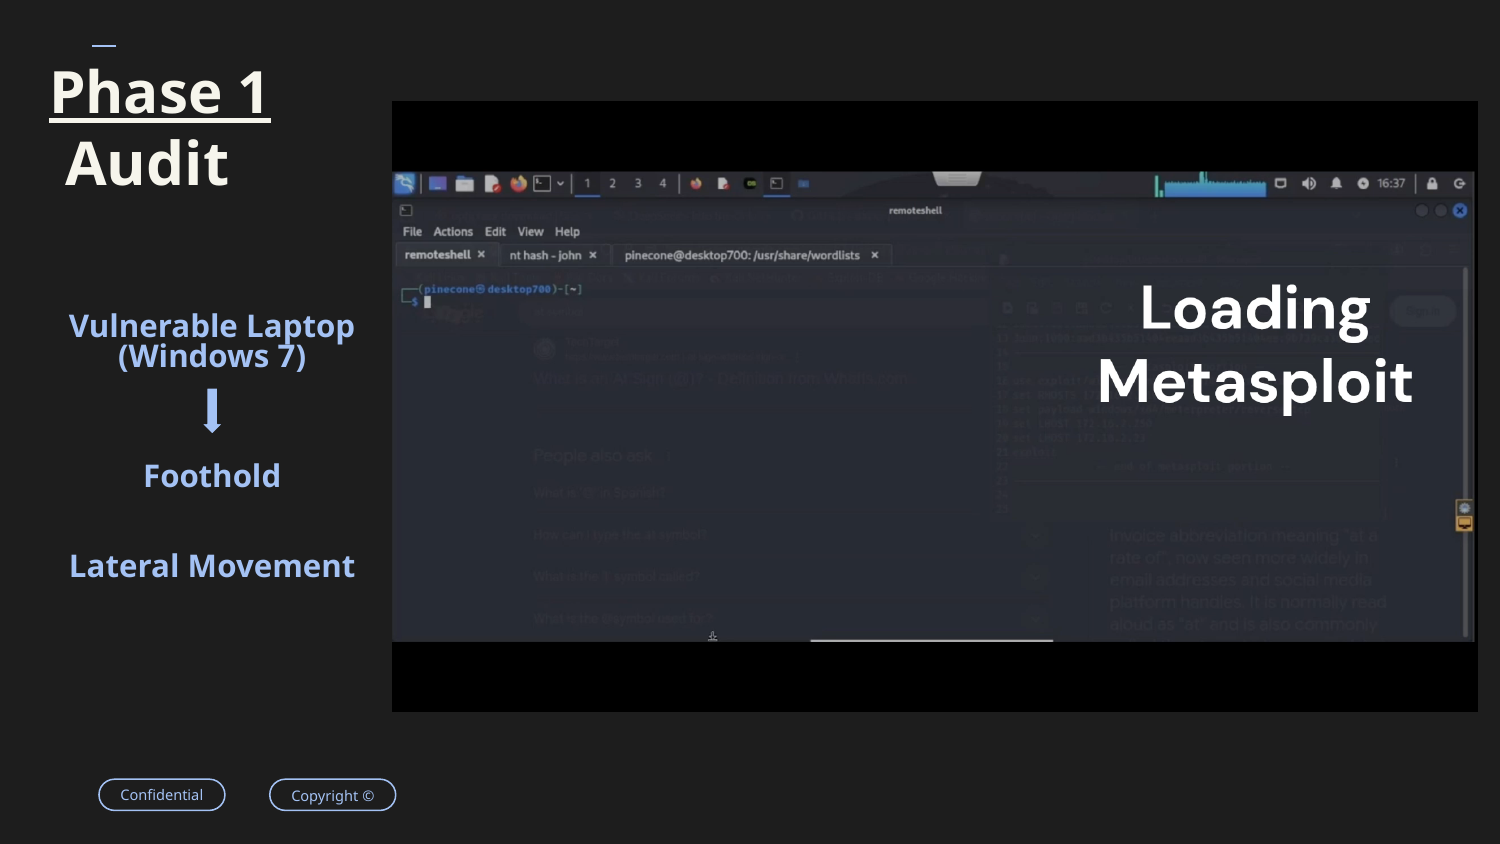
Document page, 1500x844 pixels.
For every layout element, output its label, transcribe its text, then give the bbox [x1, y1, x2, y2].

title Phase 1 Audit Vulnerable Laptop (Windows 7) Foothold Lateral Movement [34, 40, 391, 623]
picture [392, 101, 1479, 713]
text_box [201, 387, 224, 435]
